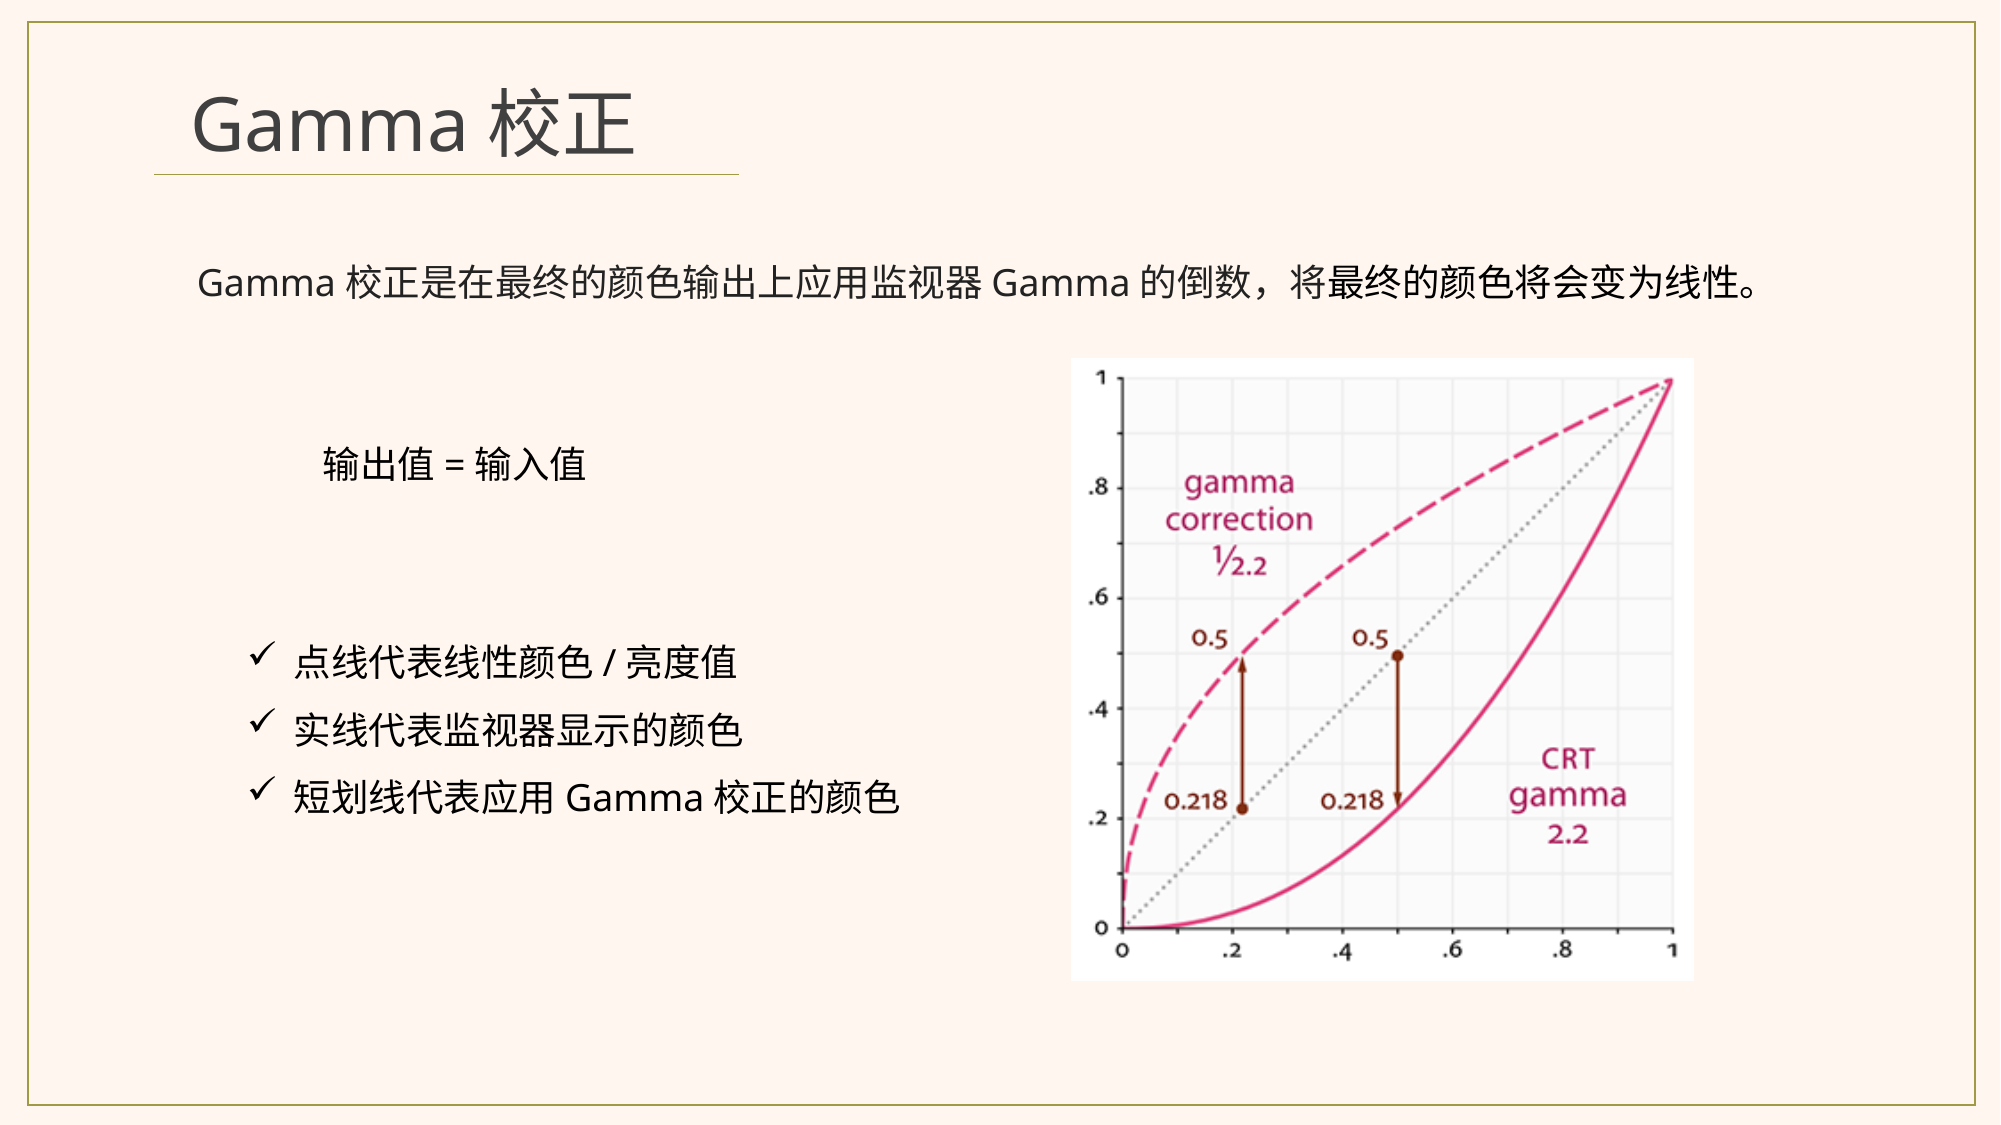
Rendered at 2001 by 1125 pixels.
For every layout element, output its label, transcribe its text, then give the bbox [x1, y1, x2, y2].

text_box 点线代表线性颜色/亮度值 实线代表监视器显示的颜色 短划线代表应用Gamma校正的颜色 [232, 609, 946, 827]
text_box [27, 21, 1976, 1106]
text_box Gamma校正是在最终的颜色输出上应用监视器Gamma的倒数，将最终的颜色将会变为线性。 [182, 228, 1846, 312]
picture [1071, 358, 1694, 981]
